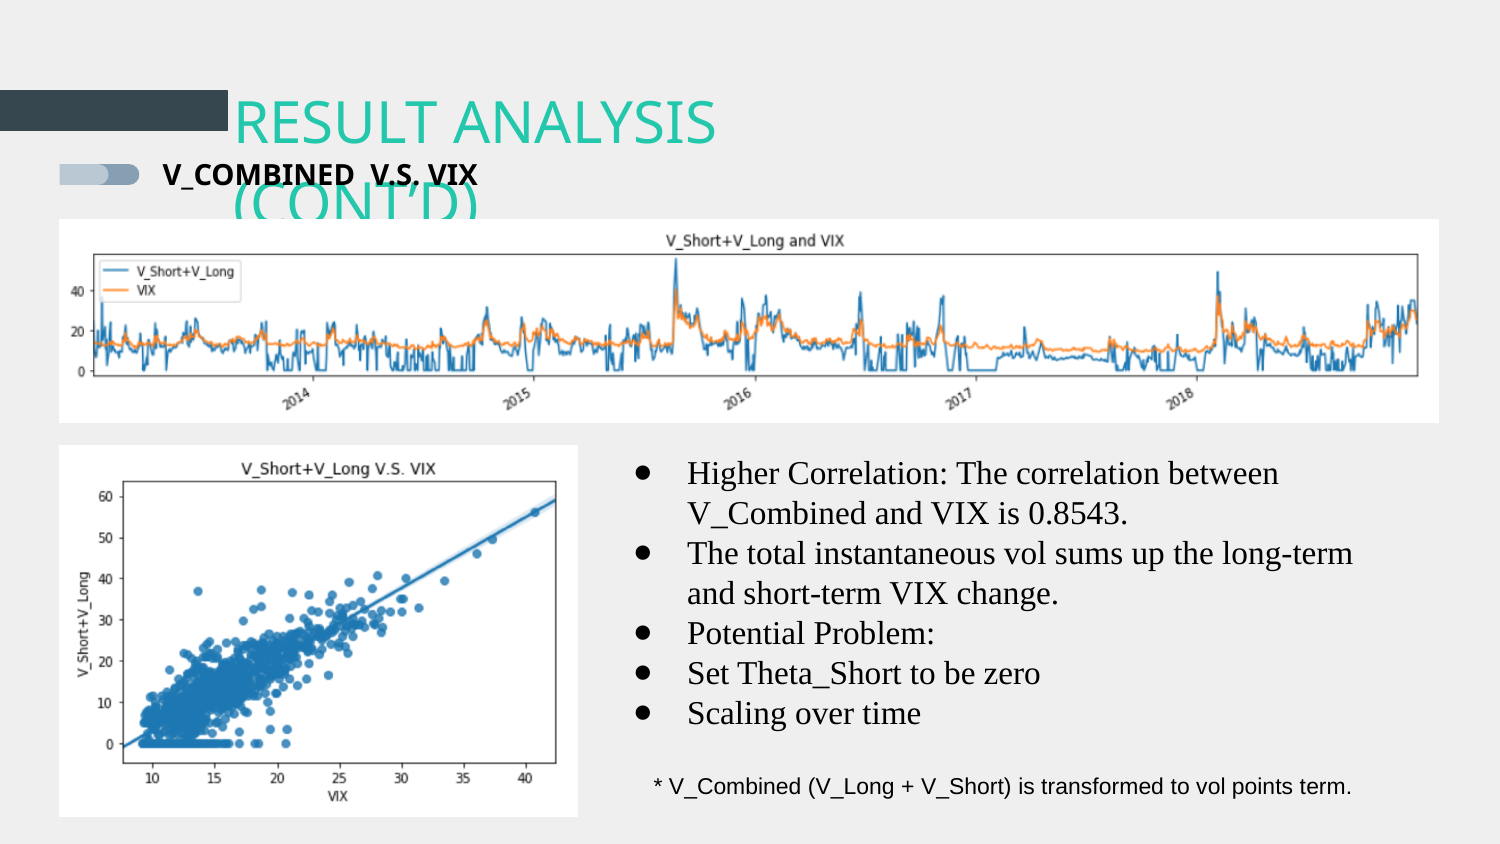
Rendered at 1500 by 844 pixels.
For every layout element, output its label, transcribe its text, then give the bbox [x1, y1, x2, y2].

picture [59, 445, 578, 817]
picture [59, 219, 1439, 423]
text_box * V_Combined (V_Long + V_Short) is transformed to vol points term. [632, 756, 1500, 812]
title RESULT ANALYSIS (CONT’D) [218, 60, 905, 143]
text_box V_COMBINED V.S. VIX [147, 141, 597, 206]
text_box Higher Correlation: The correlation between V_Combined and VIX is 0.8543. The total instantaneous vol sums up the long-term and short-term VIX change. Potential Problem: Set Theta_Short to be zero Scaling over time [596, 436, 1388, 792]
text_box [59, 163, 140, 186]
